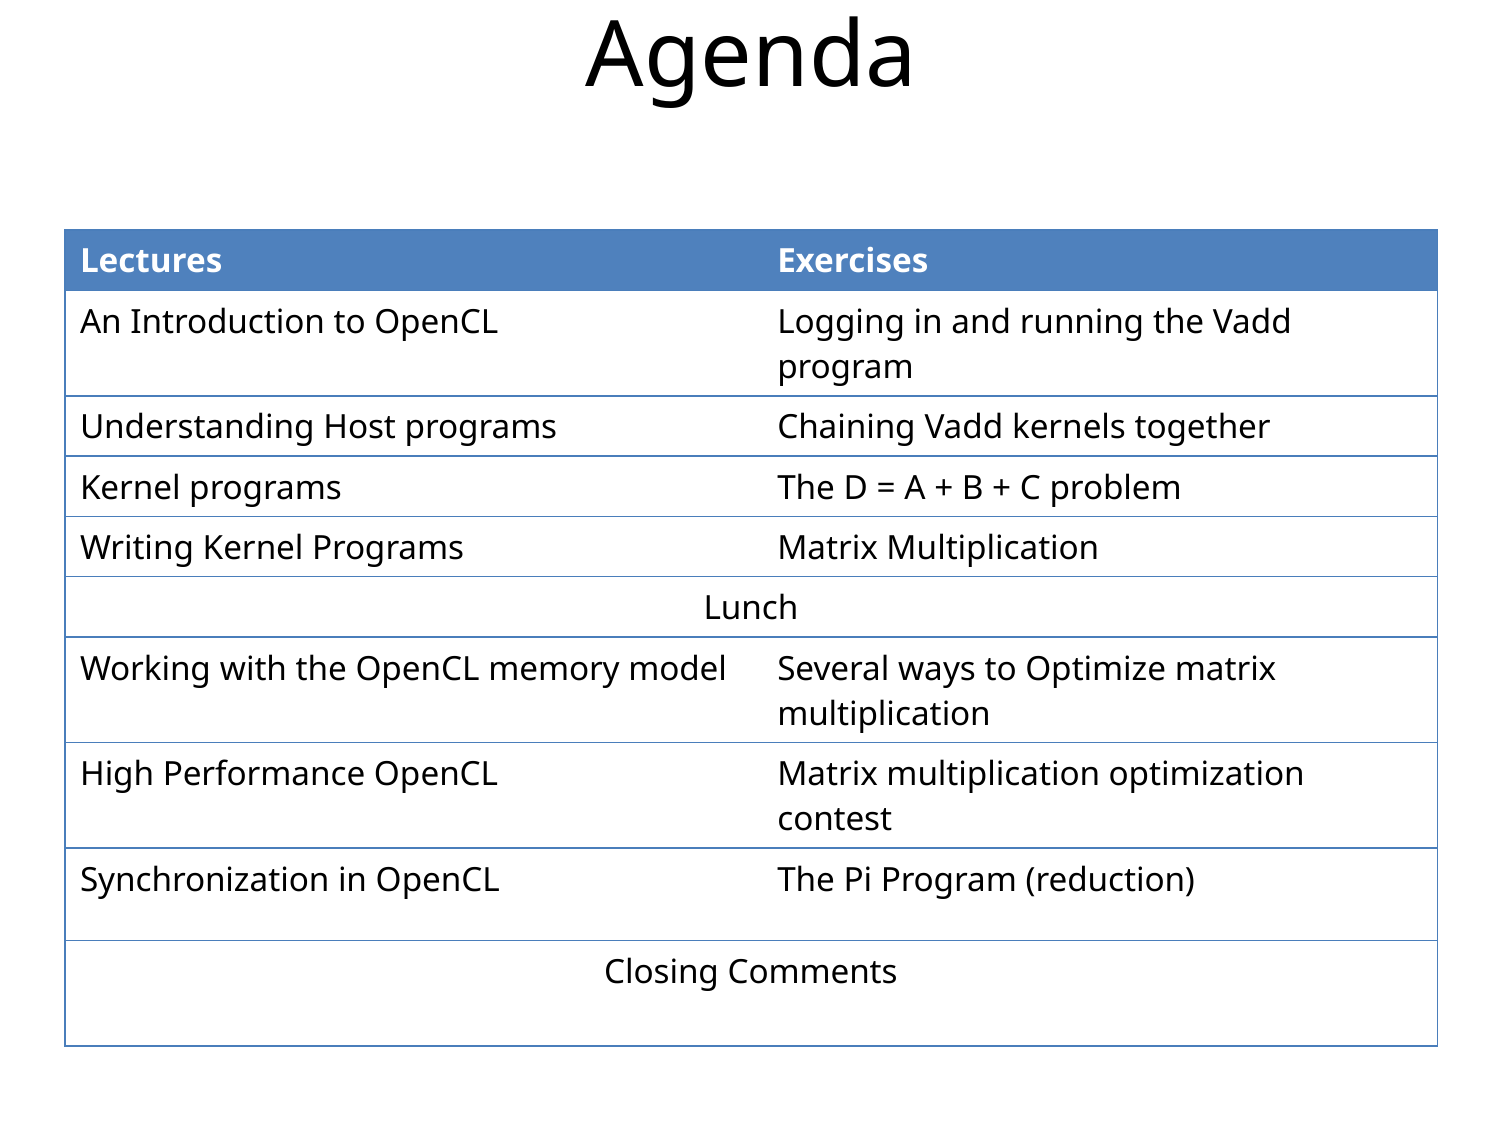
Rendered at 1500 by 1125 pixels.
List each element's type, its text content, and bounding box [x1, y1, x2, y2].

table_cell Lunch [66, 577, 1437, 636]
table_cell Matrix multiplication optimization contest [762, 743, 1437, 847]
table_cell Chaining Vadd kernels together [762, 397, 1437, 455]
table_cell Several ways to Optimize matrix multiplication [762, 638, 1437, 742]
table_header Lectures [66, 231, 762, 290]
table_cell Matrix Multiplication [762, 517, 1437, 576]
table_cell An Introduction to OpenCL [66, 291, 762, 395]
table_header Exercises [762, 231, 1437, 290]
table_cell The Pi Program (reduction) [762, 849, 1437, 940]
table_cell Writing Kernel Programs [66, 517, 762, 576]
table_cell Closing Comments [66, 941, 1437, 1045]
table_cell Kernel programs [66, 457, 762, 516]
table_cell Understanding Host programs [66, 397, 762, 455]
table_cell Working with the OpenCL memory model [66, 638, 762, 742]
title Agenda [76, 0, 1427, 114]
table_cell The D = A + B + C problem [762, 457, 1437, 516]
table_cell Logging in and running the Vadd program [762, 291, 1437, 395]
table_cell High Performance OpenCL [66, 743, 762, 847]
table_cell Synchronization in OpenCL [66, 849, 762, 940]
